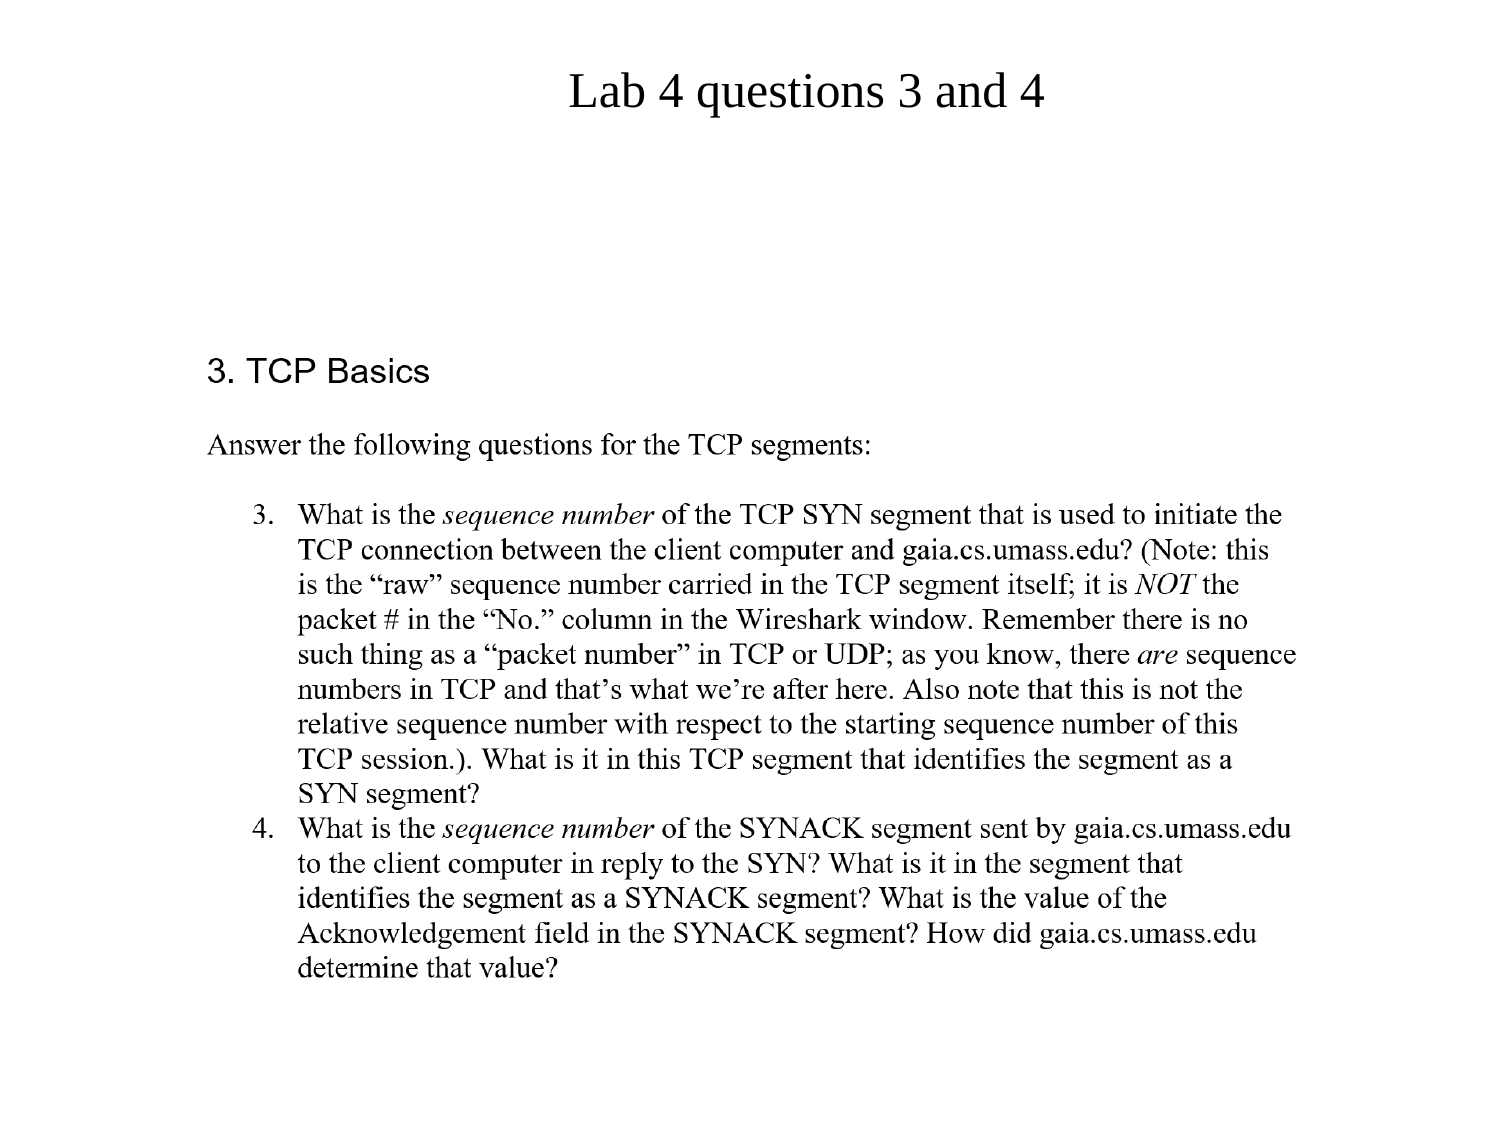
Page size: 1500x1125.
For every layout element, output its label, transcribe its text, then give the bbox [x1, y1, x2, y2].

list Lab 4 questions 3 and 4 [478, 50, 1129, 142]
picture [199, 349, 1301, 989]
